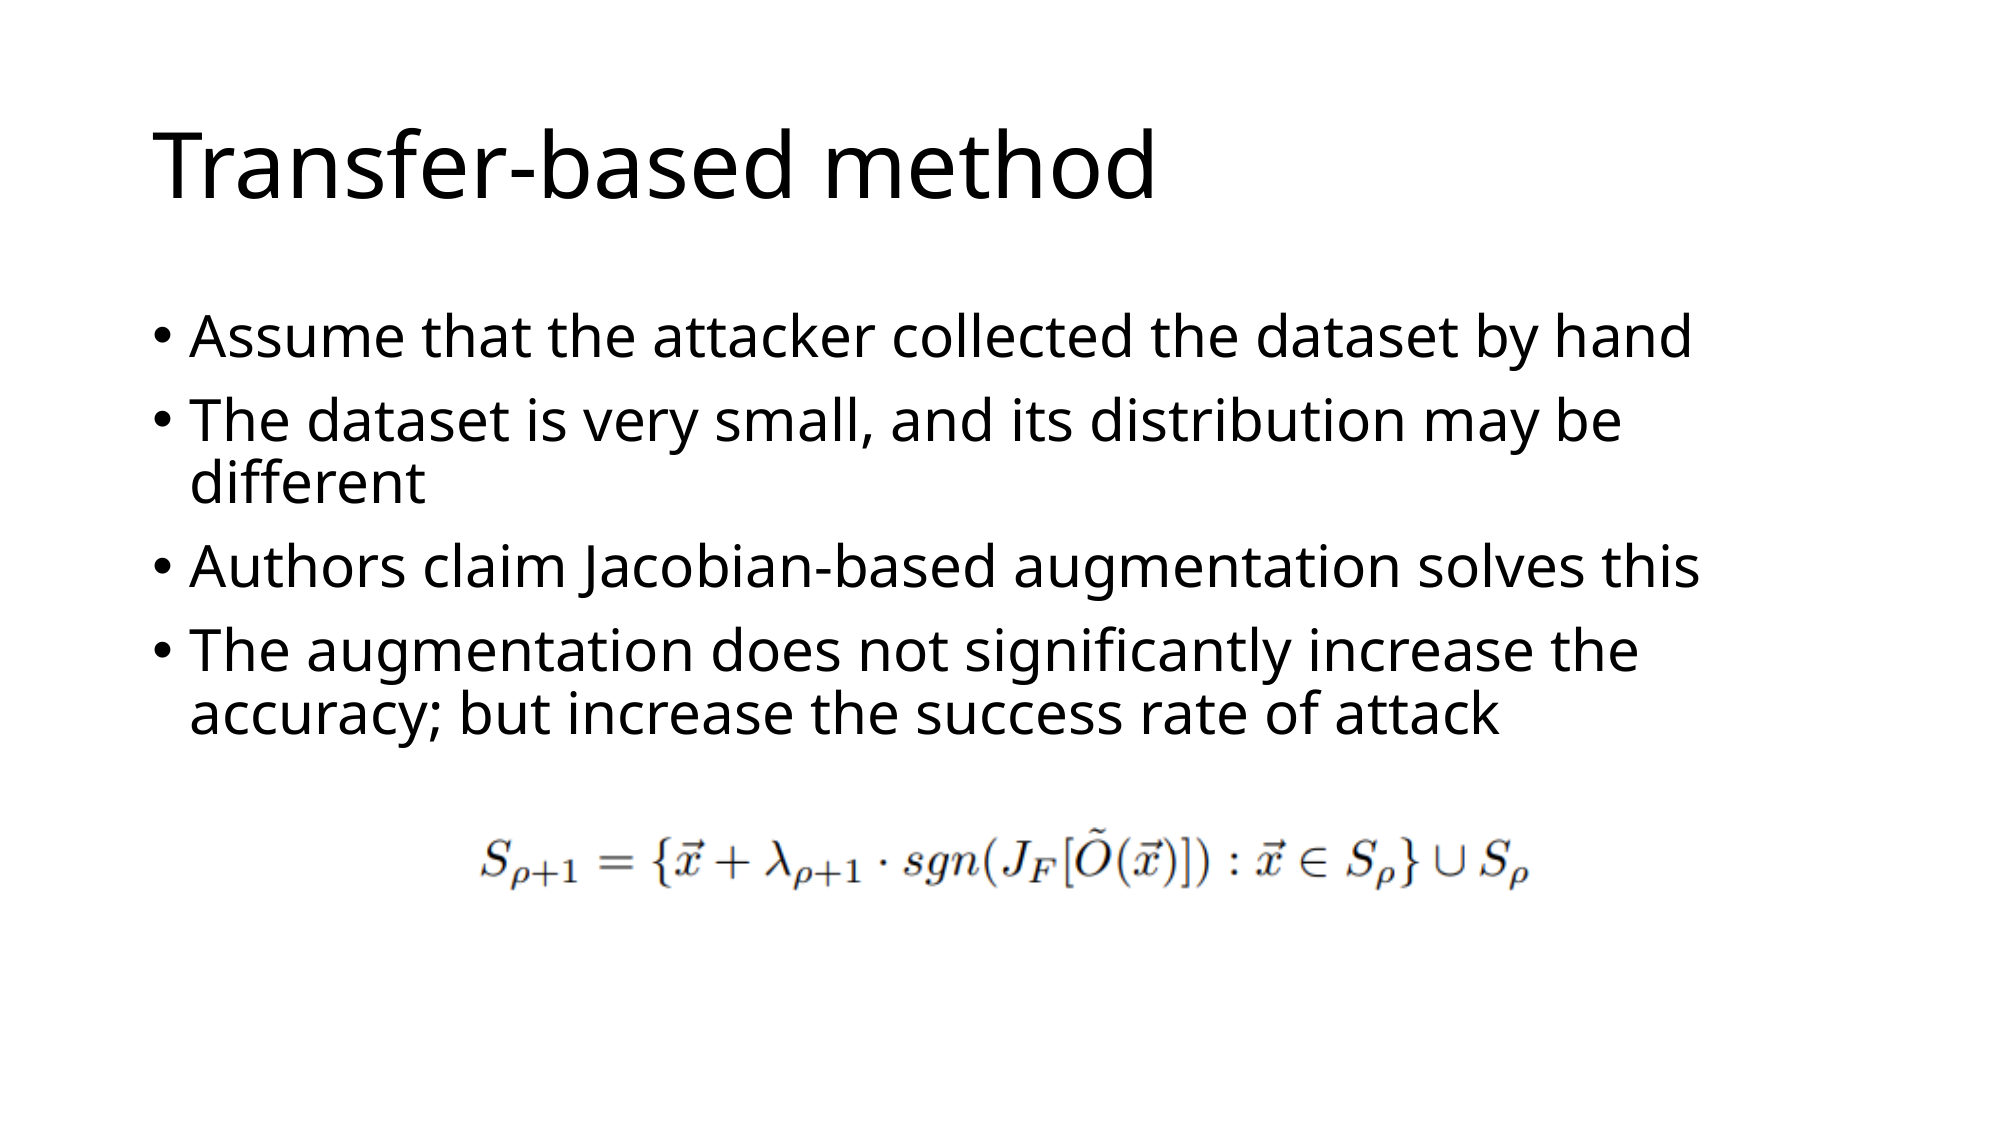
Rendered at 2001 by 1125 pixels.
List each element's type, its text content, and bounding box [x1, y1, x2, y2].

title Transfer-based method [137, 59, 1863, 278]
list Assume that the attacker collected the dataset by hand The dataset is very small, and its distribution may be different Authors claim Jacobian-based augmentation solves this The augmentation does not significantly increase the accuracy; but increase the success rate of attack [137, 299, 1863, 1014]
picture [453, 813, 1547, 897]
